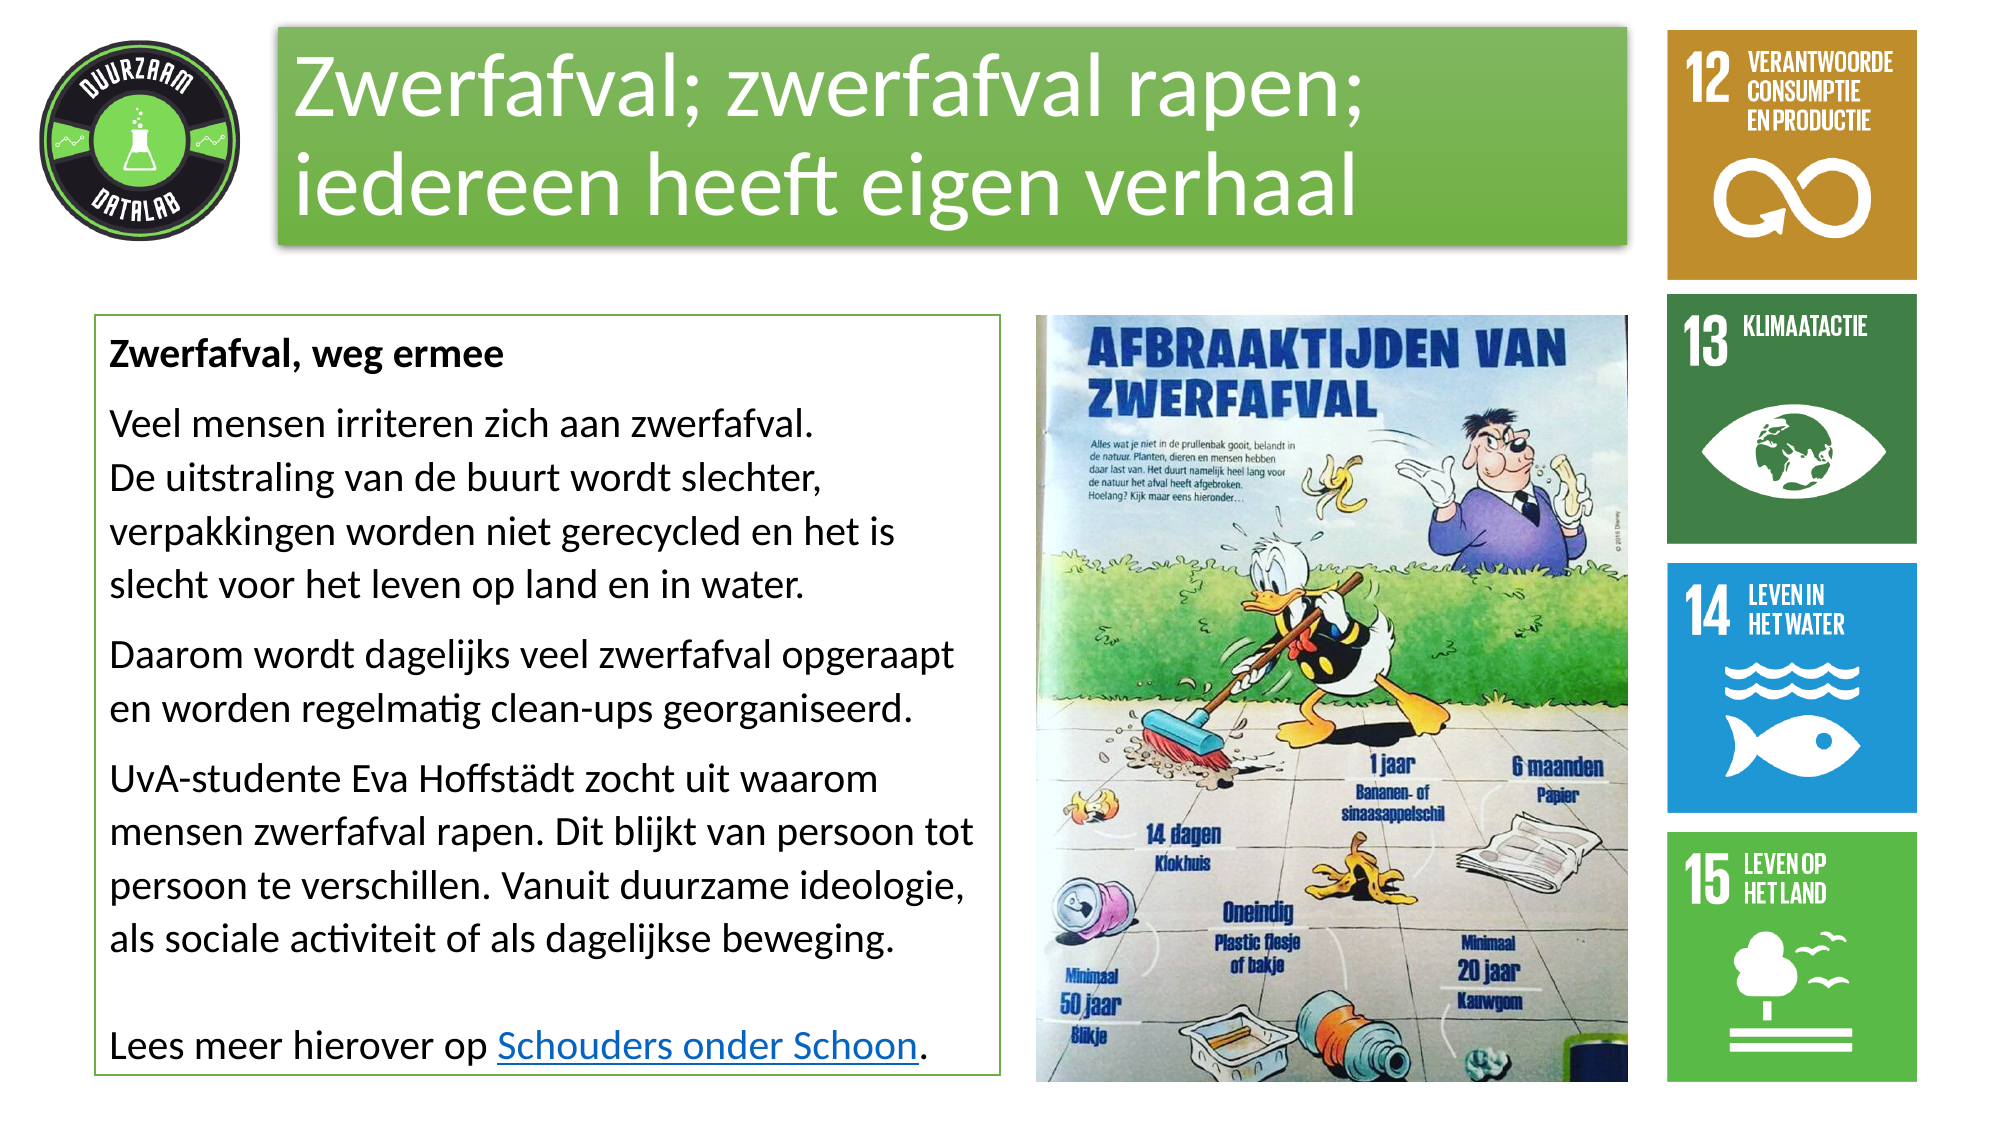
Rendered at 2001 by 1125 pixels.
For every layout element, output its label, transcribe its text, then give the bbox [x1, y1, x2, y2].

title Zwerfafval; zwerfafval rapen; iedereen heeft eigen verhaal [279, 27, 1628, 245]
picture [1036, 315, 1628, 1082]
picture [1667, 832, 1917, 1082]
picture [0, 1, 279, 280]
picture [1667, 563, 1917, 813]
picture [1667, 294, 1917, 544]
text_box Zwerfafval, weg ermee Veel mensen irriteren zich aan zwerfafval. De uitstraling van de buurt wordt slechter, verpakkingen worden niet gerecycled en het is slecht voor het leven op land en in water. Daarom wordt dagelijks veel zwerfafval opgeraapt en worden regelmatig clean-ups georganiseerd. UvA-studente Eva Hoffstädt zocht uit waarom mensen zwerfafval rapen. Dit blijkt van persoon tot persoon te verschillen. Vanuit duurzame ideologie, als sociale activiteit of als dagelijkse beweging. Lees meer hierover op Schouders onder Schoon. [94, 314, 1001, 1076]
picture [1667, 30, 1917, 280]
